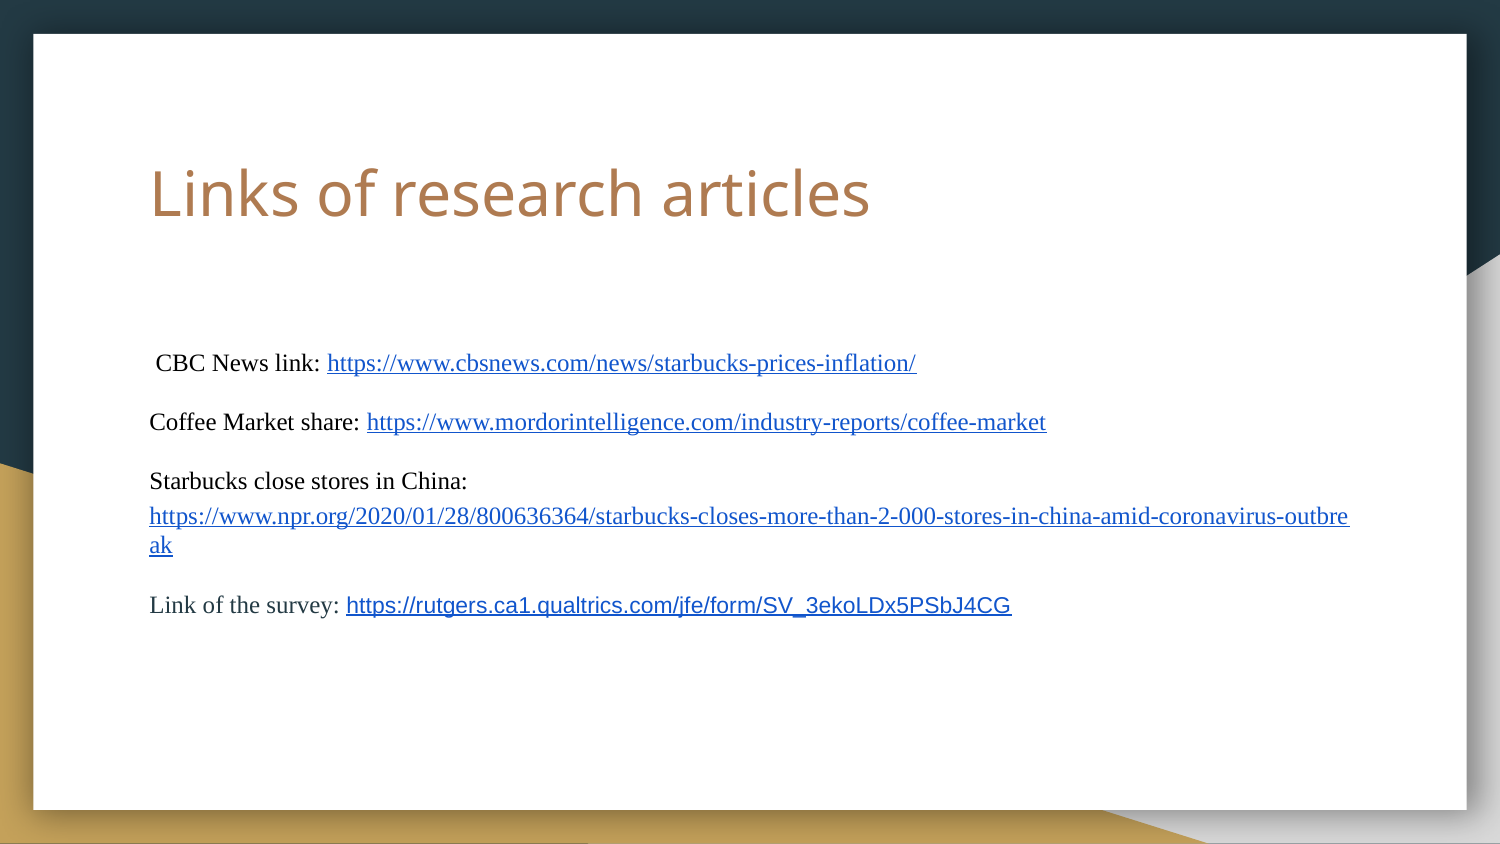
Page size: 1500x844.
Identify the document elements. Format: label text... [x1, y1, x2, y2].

list CBC News link: https://www.cbsnews.com/news/starbucks-prices-inflation/ Coffee Market share: https://www.mordorintelligence.com/industry-reports/coffee-market Starbucks close stores in China: https://www.npr.org/2020/01/28/800636364/starbucks-closes-more-than-2-000-stores-in-china-amid-coronavirus-outbreak Link of the survey: https://rutgers.ca1.qualtrics.com/jfe/form/SV_3ekoLDx5PSbJ4CG [134, 326, 1366, 729]
title Links of research articles [134, 138, 1366, 296]
